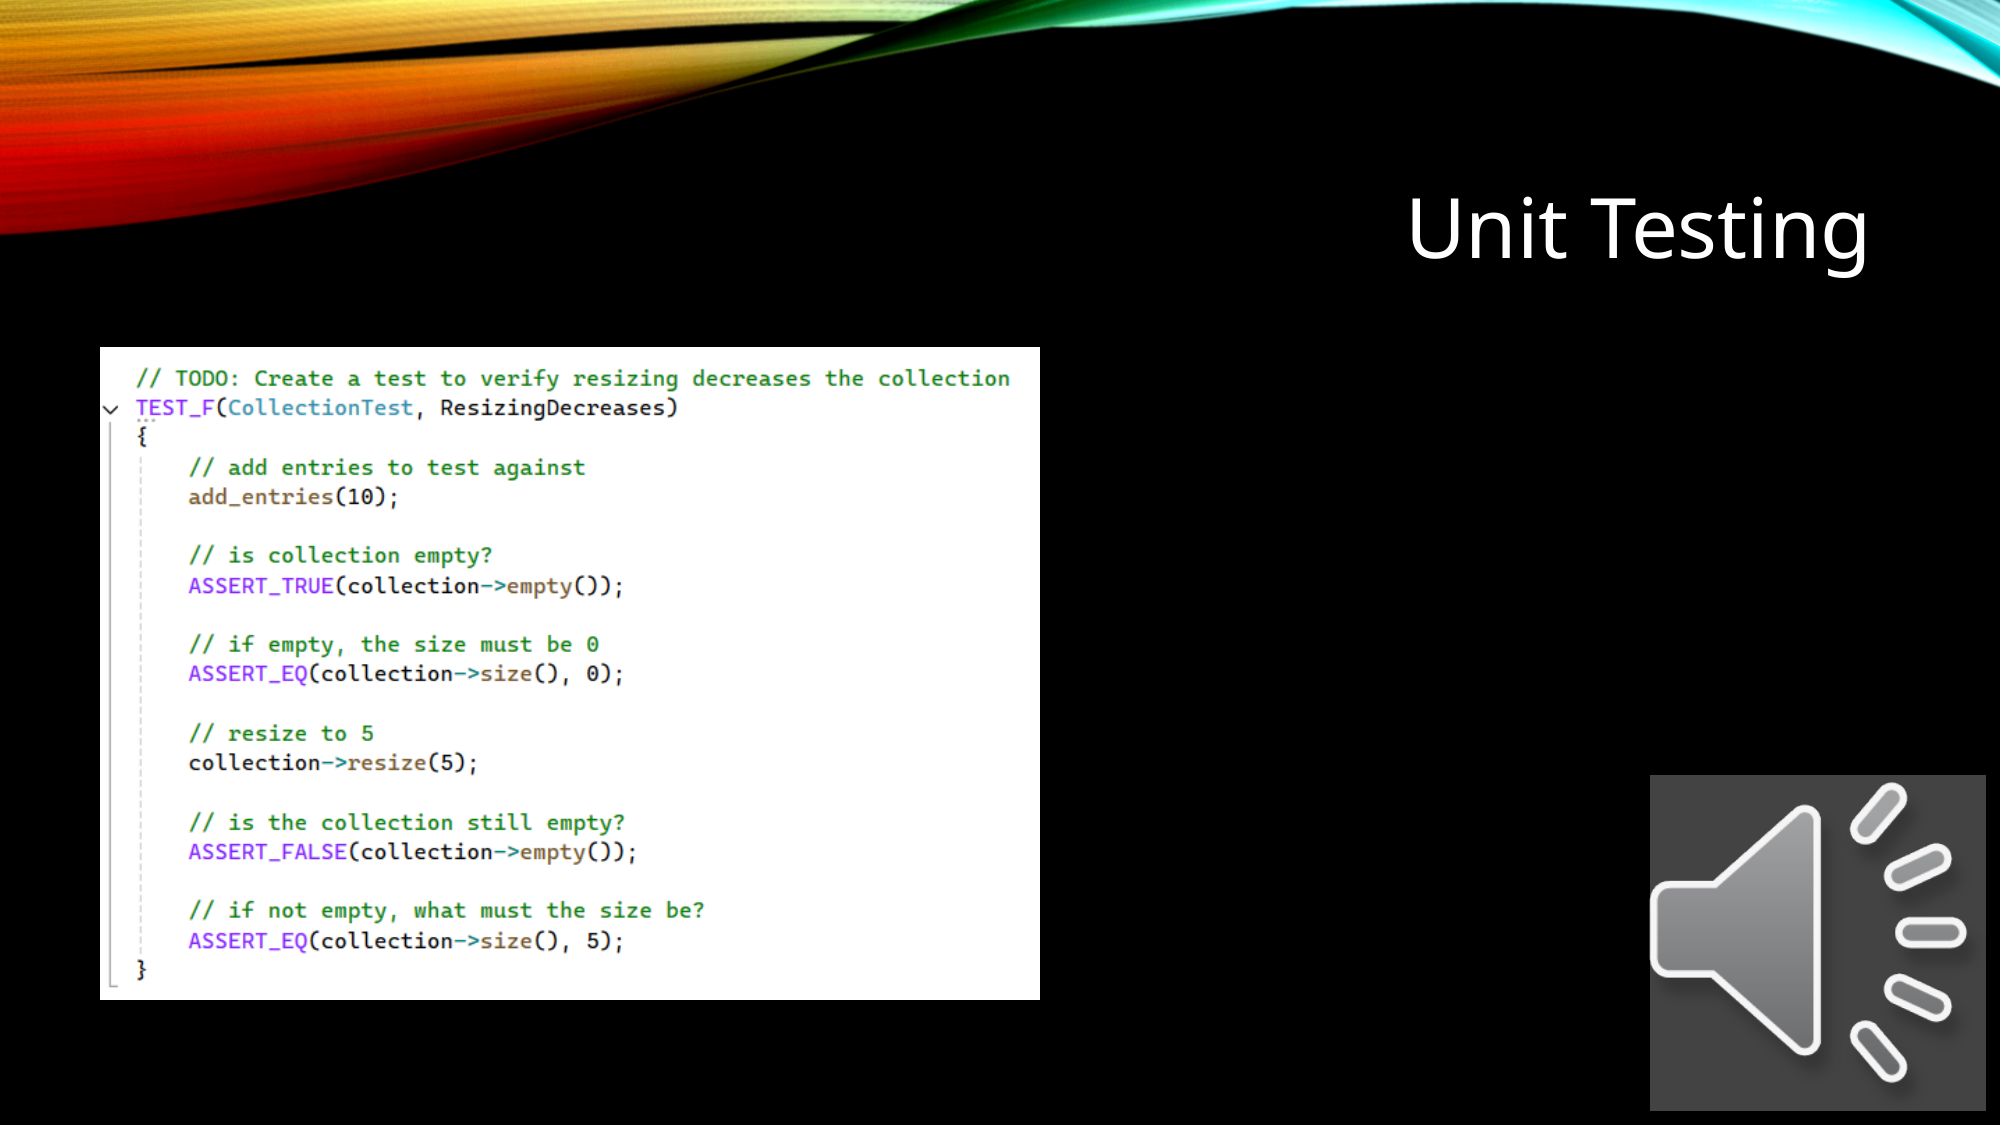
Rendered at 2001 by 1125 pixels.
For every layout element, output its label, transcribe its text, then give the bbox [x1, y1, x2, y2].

title Unit Testing [474, 125, 1888, 338]
picture [100, 347, 1040, 1000]
picture [1648, 773, 1987, 1112]
picture [0, 0, 2000, 237]
